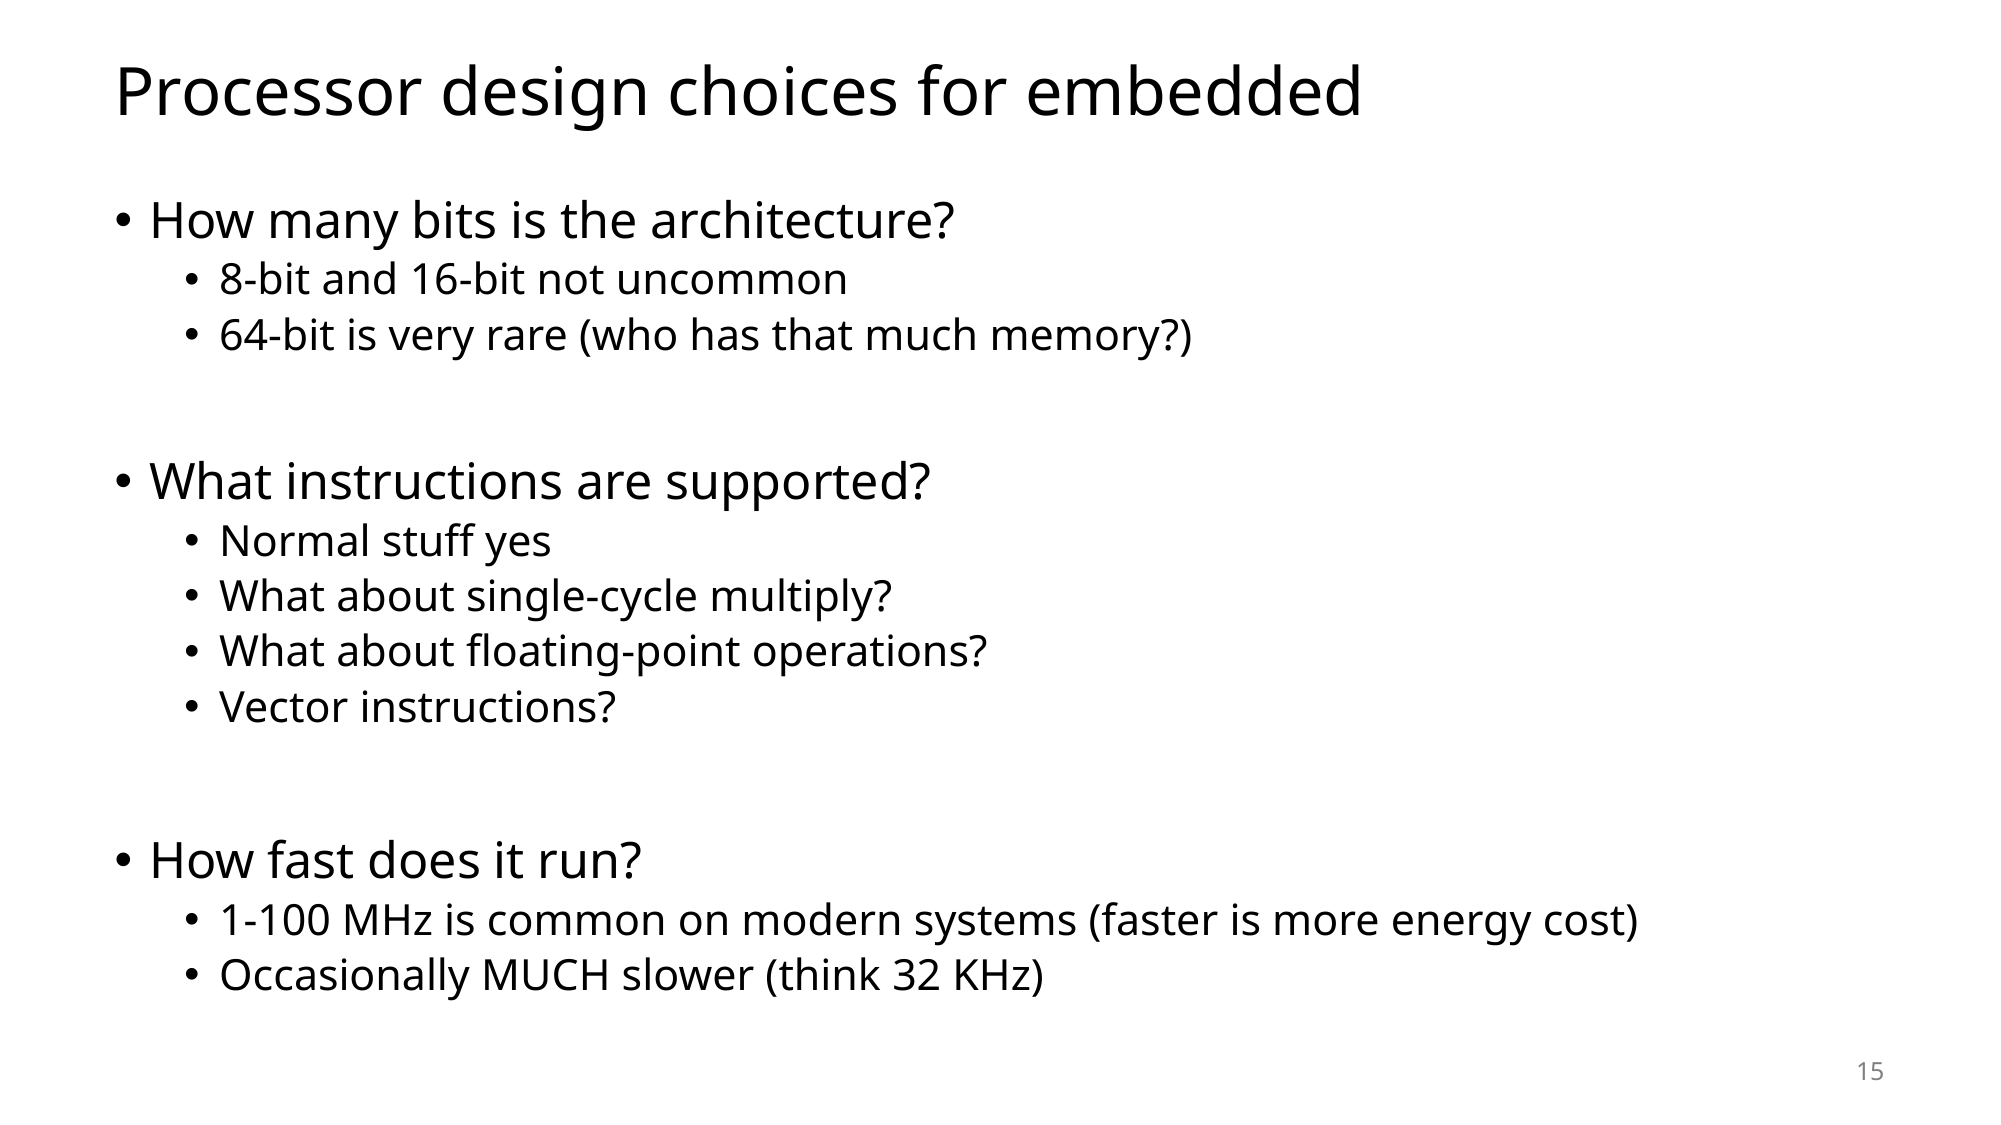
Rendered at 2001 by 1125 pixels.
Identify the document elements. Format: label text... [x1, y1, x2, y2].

slide_number 15 [1749, 1042, 1900, 1103]
title Processor design choices for embedded [99, 37, 1900, 150]
list How many bits is the architecture? 8-bit and 16-bit not uncommon 64-bit is very rare (who has that much memory?) What instructions are supported? Normal stuff yes What about single-cycle multiply? What about floating-point operations? Vector instructions? How fast does it run? 1-100 MHz is common on modern systems (faster is more energy cost) Occasionally MUCH slower (think 32 KHz) [99, 187, 1900, 1013]
